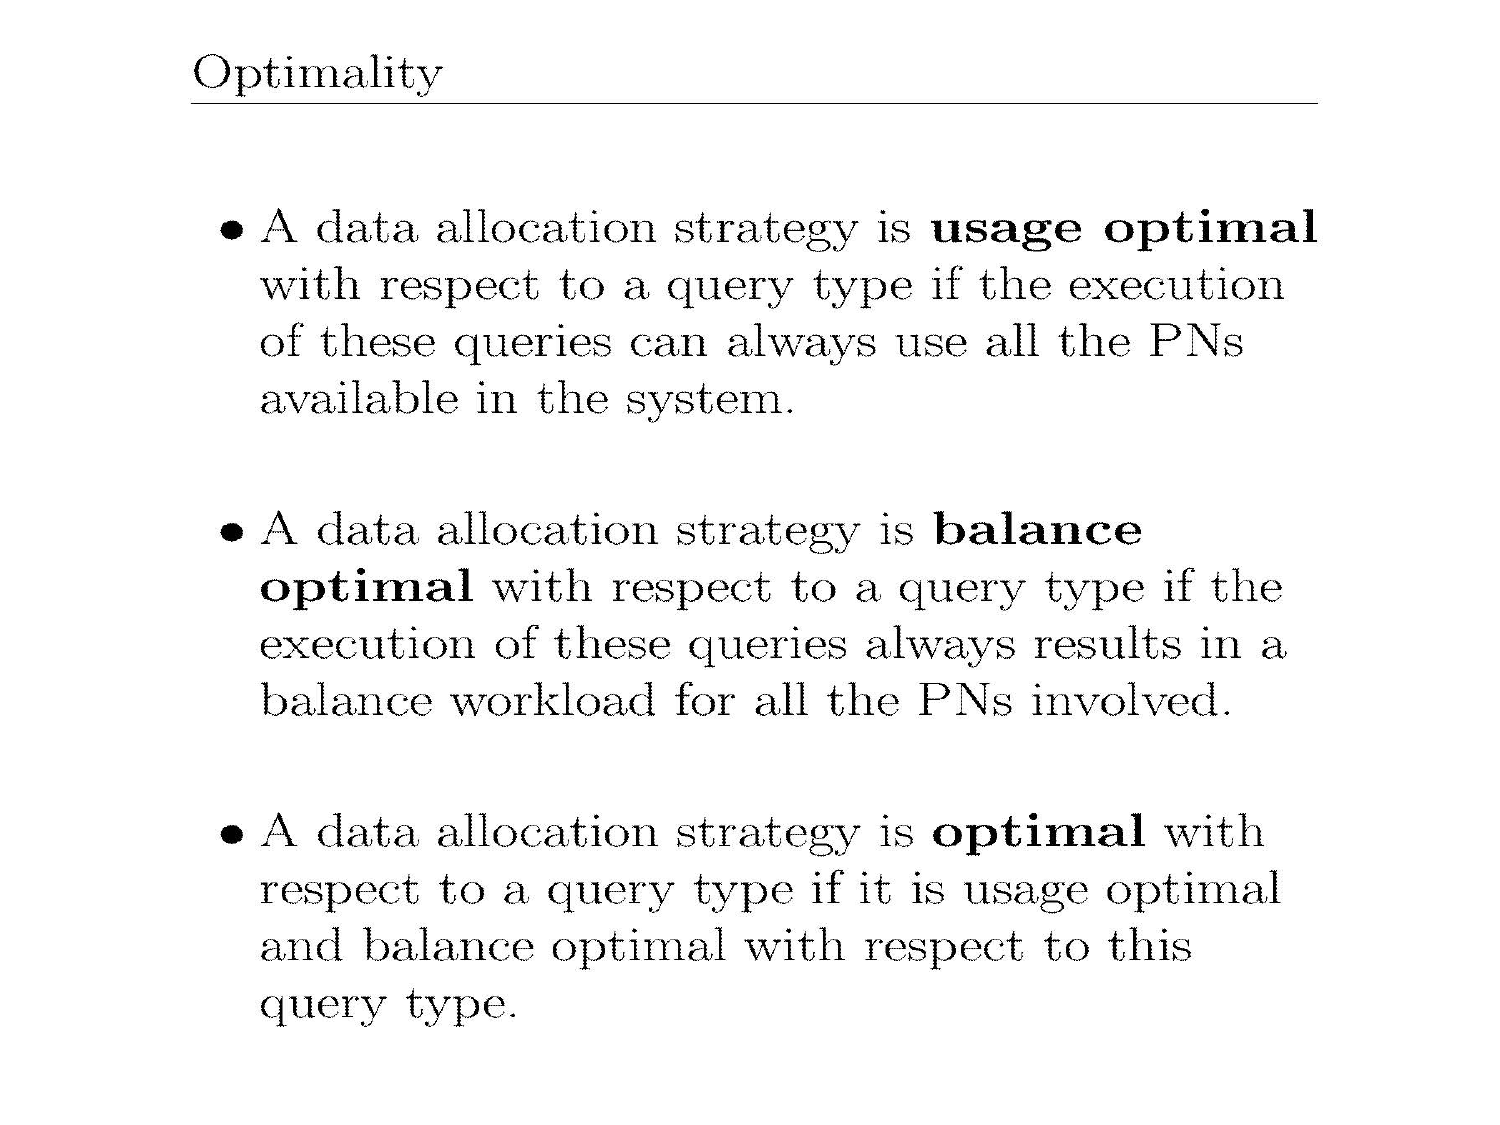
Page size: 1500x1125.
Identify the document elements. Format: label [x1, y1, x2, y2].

list [40, 0, 1460, 1125]
